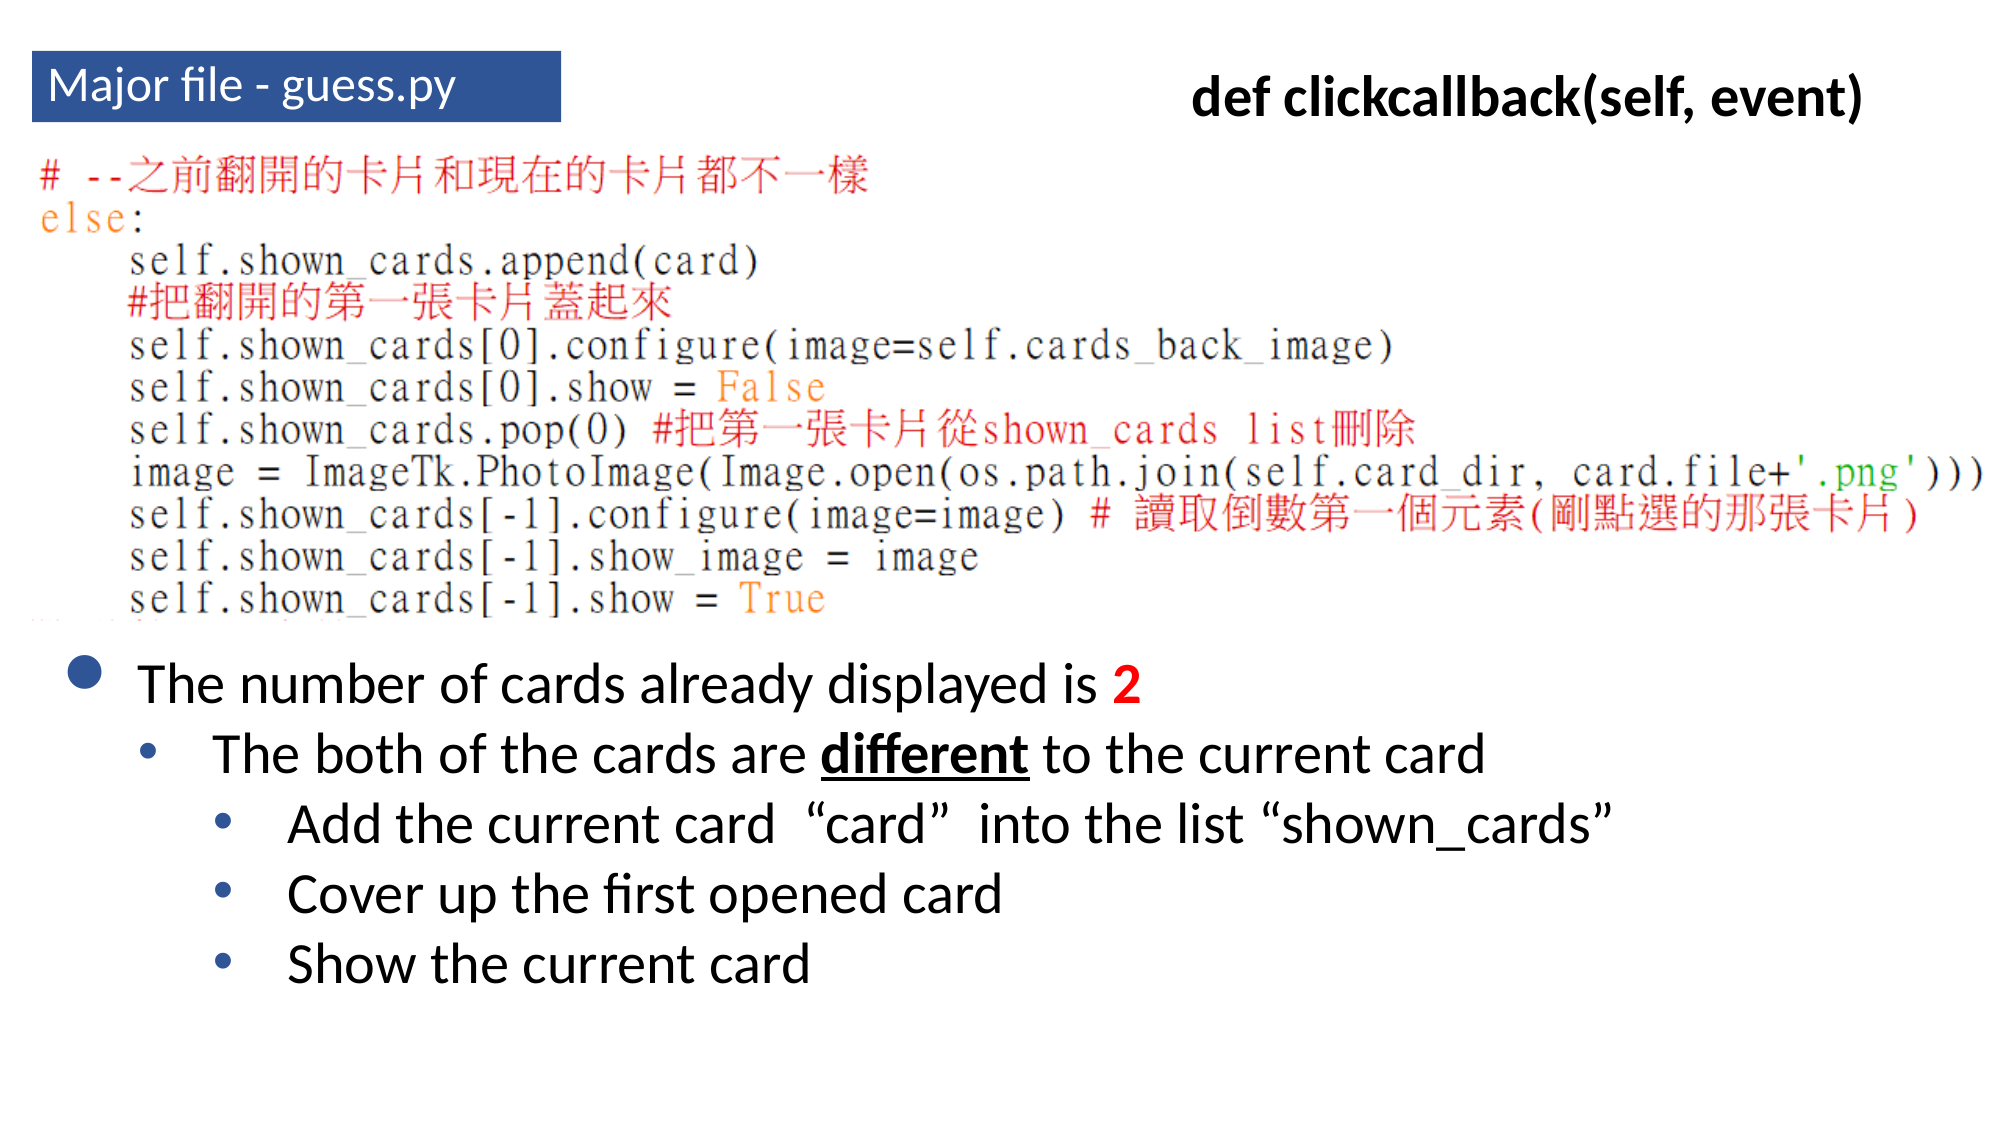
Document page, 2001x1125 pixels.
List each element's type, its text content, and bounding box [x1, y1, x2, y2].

text_box 123 [141, 54, 671, 126]
picture [32, 153, 1986, 621]
text_box Major file - guess.py [32, 50, 562, 123]
text_box The number of cards already displayed is 2 The both of the cards are different to the current card Add the current card “card” into the list “shown_cards” Cover up the first opened card Show the current card [48, 637, 1888, 1125]
text_box def clickcallback(self, event) [1177, 50, 1976, 136]
